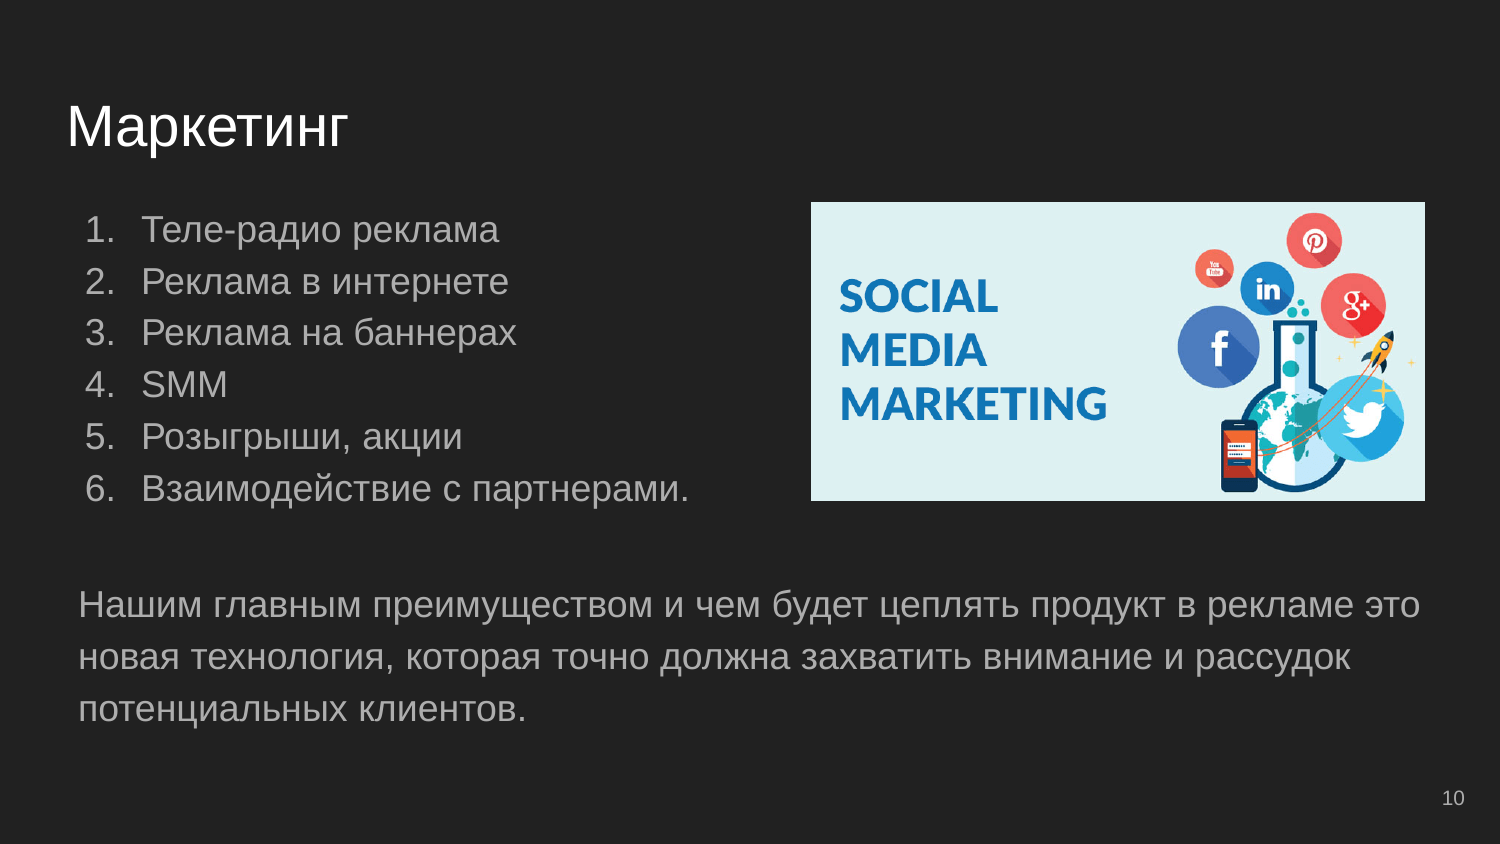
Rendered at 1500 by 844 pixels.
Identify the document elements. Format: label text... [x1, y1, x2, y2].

picture [811, 202, 1426, 501]
list Теле-радио реклама Реклама в интернете Реклама на баннерах SMM Розыгрыши, акции Взаимодействие с партнерами. [51, 183, 717, 531]
title Маркетинг [51, 72, 1449, 167]
slide_number ‹#› [1389, 764, 1480, 830]
list Нашим главным преимуществом и чем будет цеплять продукт в рекламе это новая технология, которая точно должна захватить внимание и рассудок потенциальных клиентов. [63, 558, 1437, 777]
